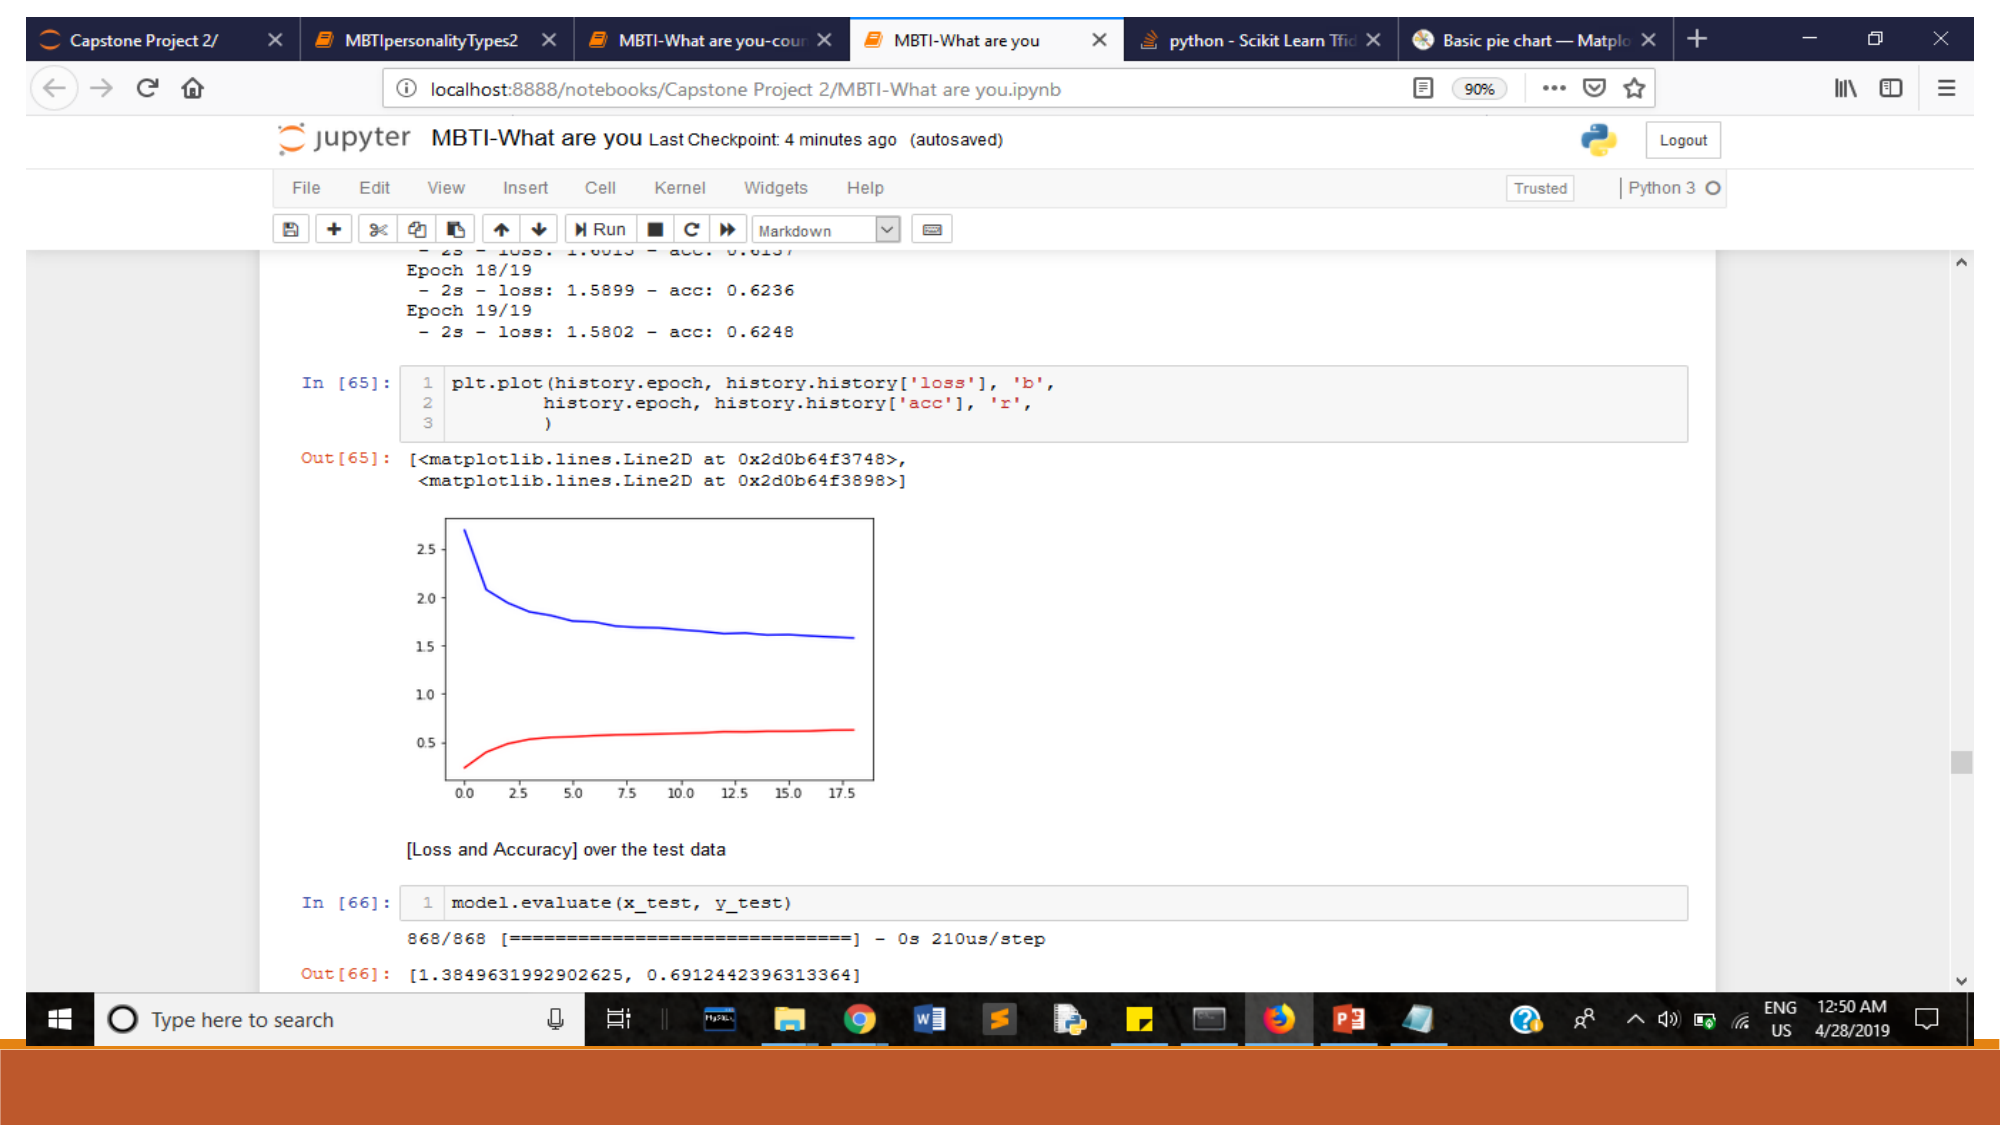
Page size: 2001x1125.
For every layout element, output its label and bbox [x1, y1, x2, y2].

picture [25, 16, 1975, 1046]
